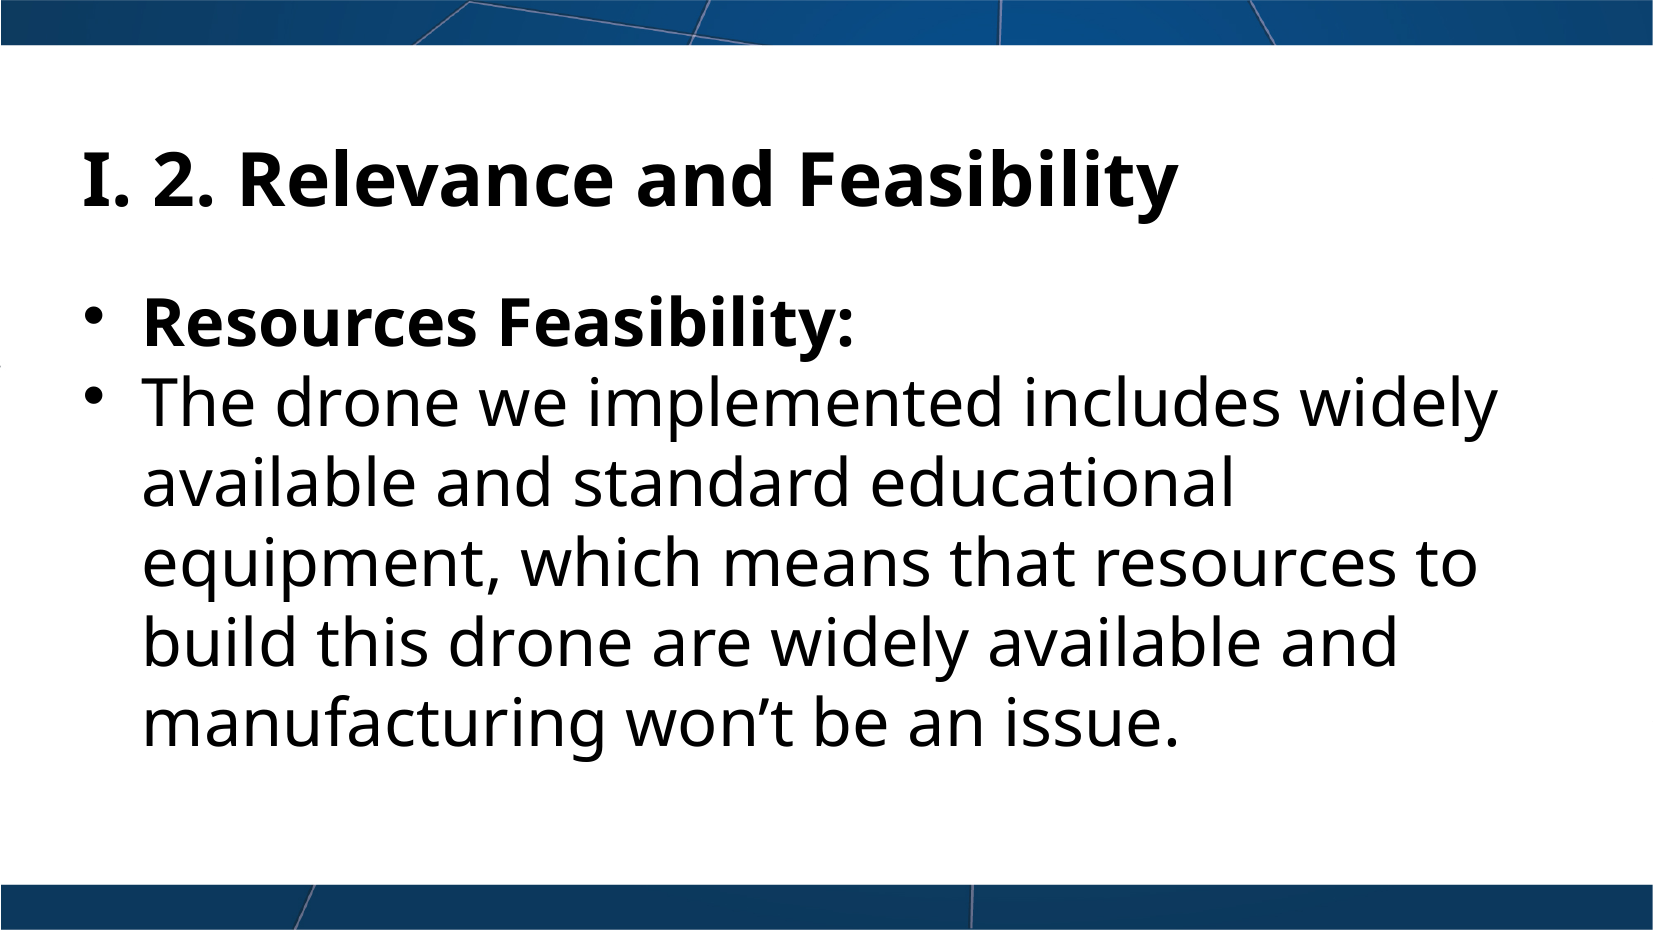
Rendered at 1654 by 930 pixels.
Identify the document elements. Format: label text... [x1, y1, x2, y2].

picture [0, 0, 1653, 930]
title I. 2. Relevance and Feasibility [82, 98, 1571, 255]
text_box Resources Feasibility: The drone we implemented includes widely available and standard educational equipment, which means that resources to build this drone are widely available and manufacturing won’t be an issue. [82, 279, 1571, 819]
